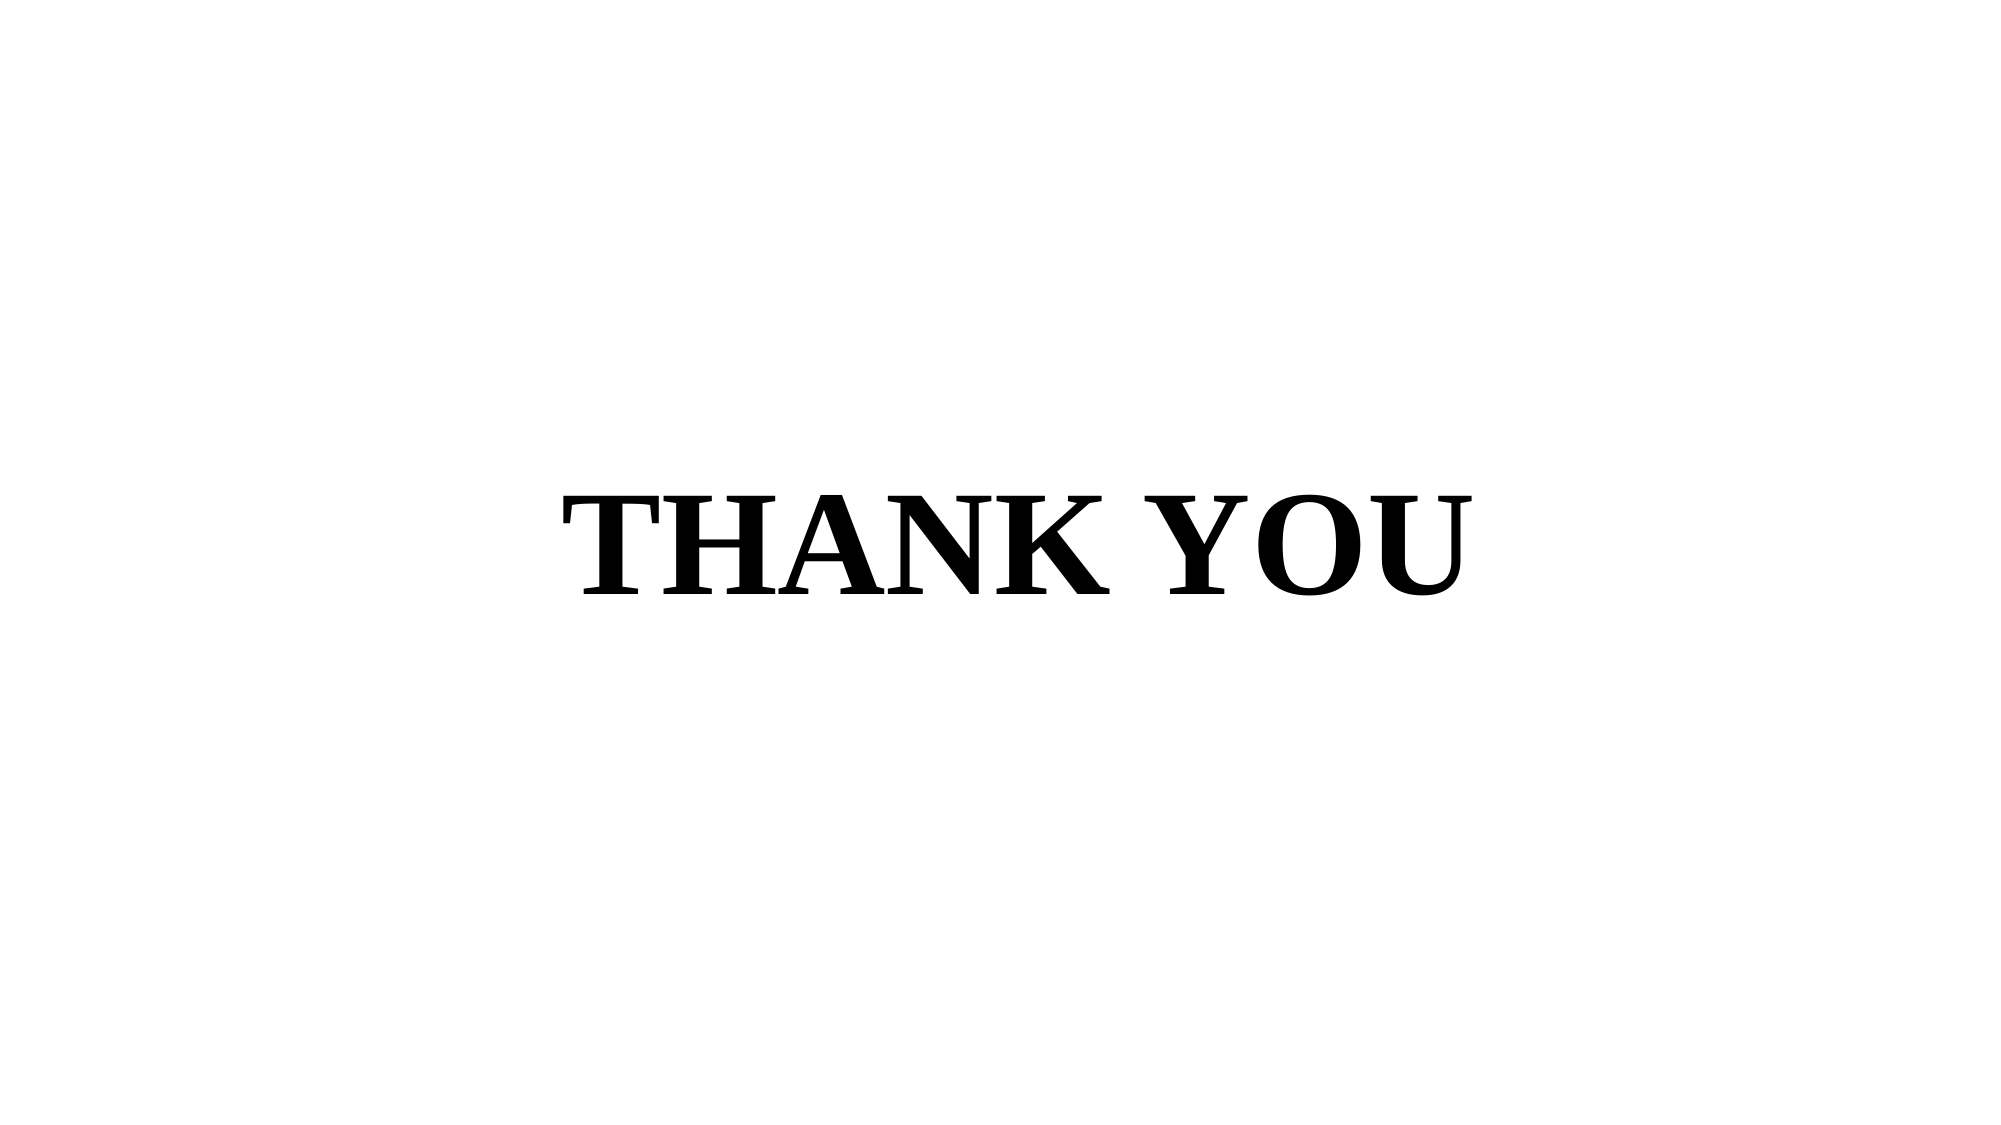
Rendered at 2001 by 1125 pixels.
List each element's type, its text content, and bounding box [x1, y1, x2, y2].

text_box THANK YOU [546, 437, 1492, 632]
